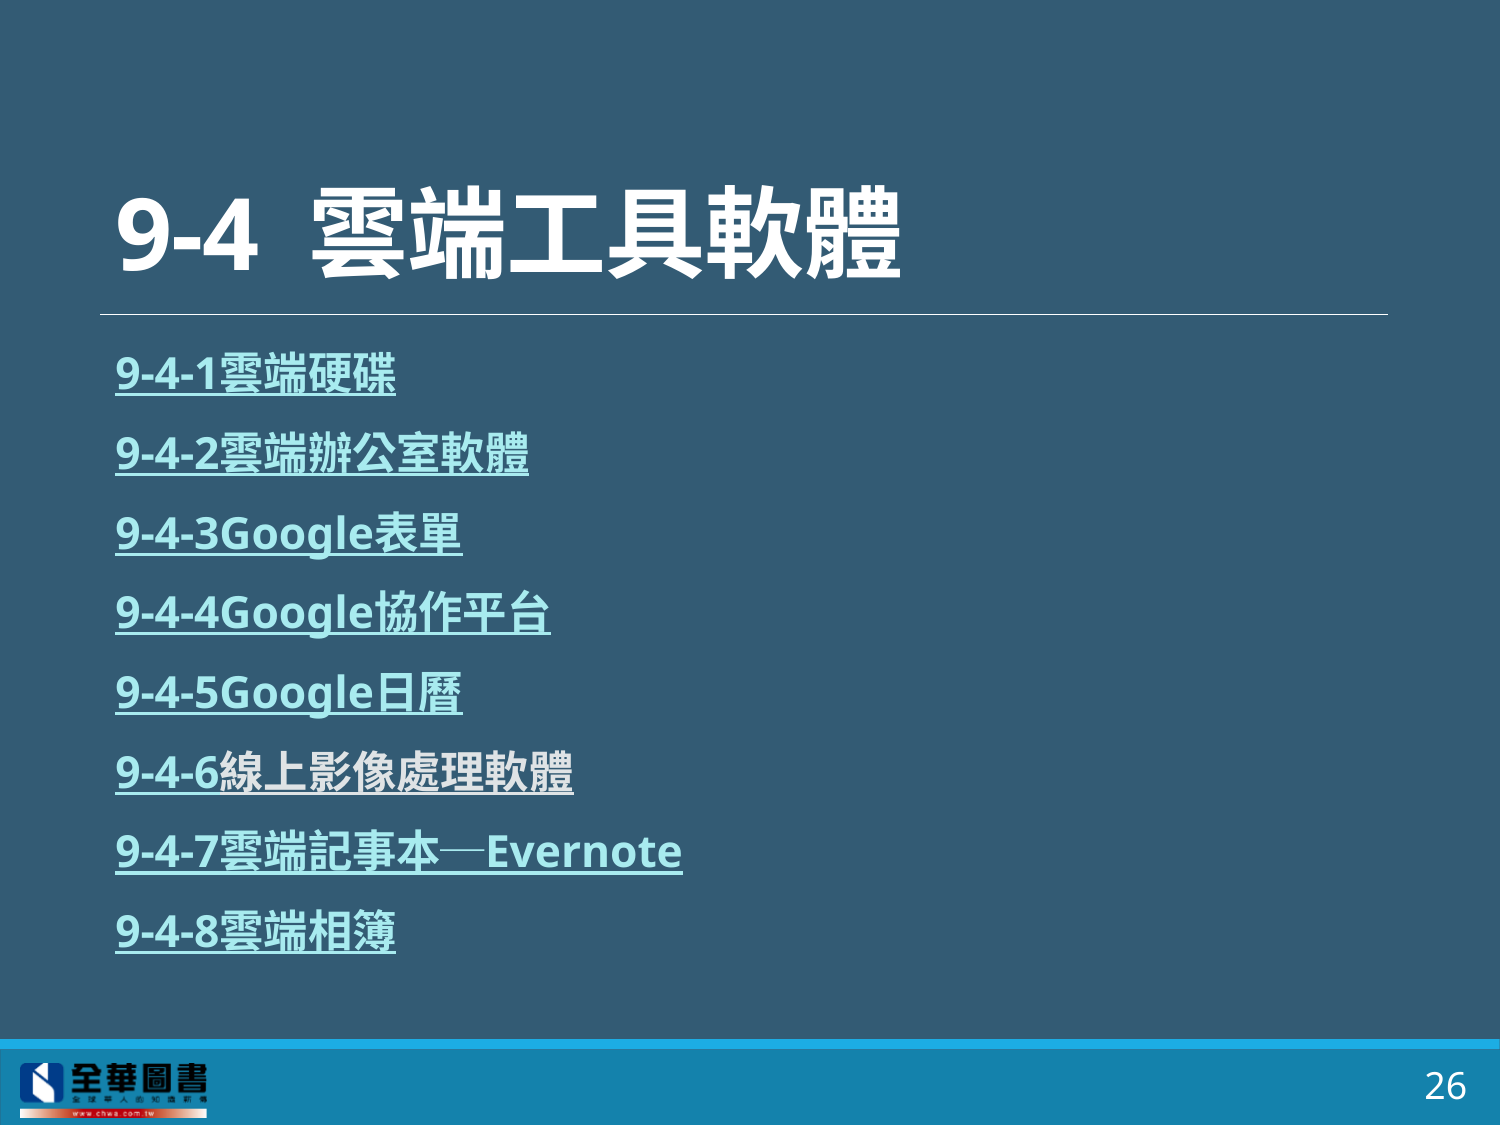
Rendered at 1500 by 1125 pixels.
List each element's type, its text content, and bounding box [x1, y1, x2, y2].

slide_number 26 [1320, 1057, 1483, 1118]
picture [20, 1063, 207, 1118]
list 9-4-1 雲端硬碟 9-4-2 雲端辦公室軟體 9-4-3 Google表單 9-4-4 Google協作平台 9-4-5 Google日曆 9-4-6 線上影像處理軟體 9-4-7 雲端記事本─Evernote 9-4-8 雲端相簿 [100, 338, 1338, 976]
title 9-4 雲端工具軟體 [100, 47, 1447, 299]
